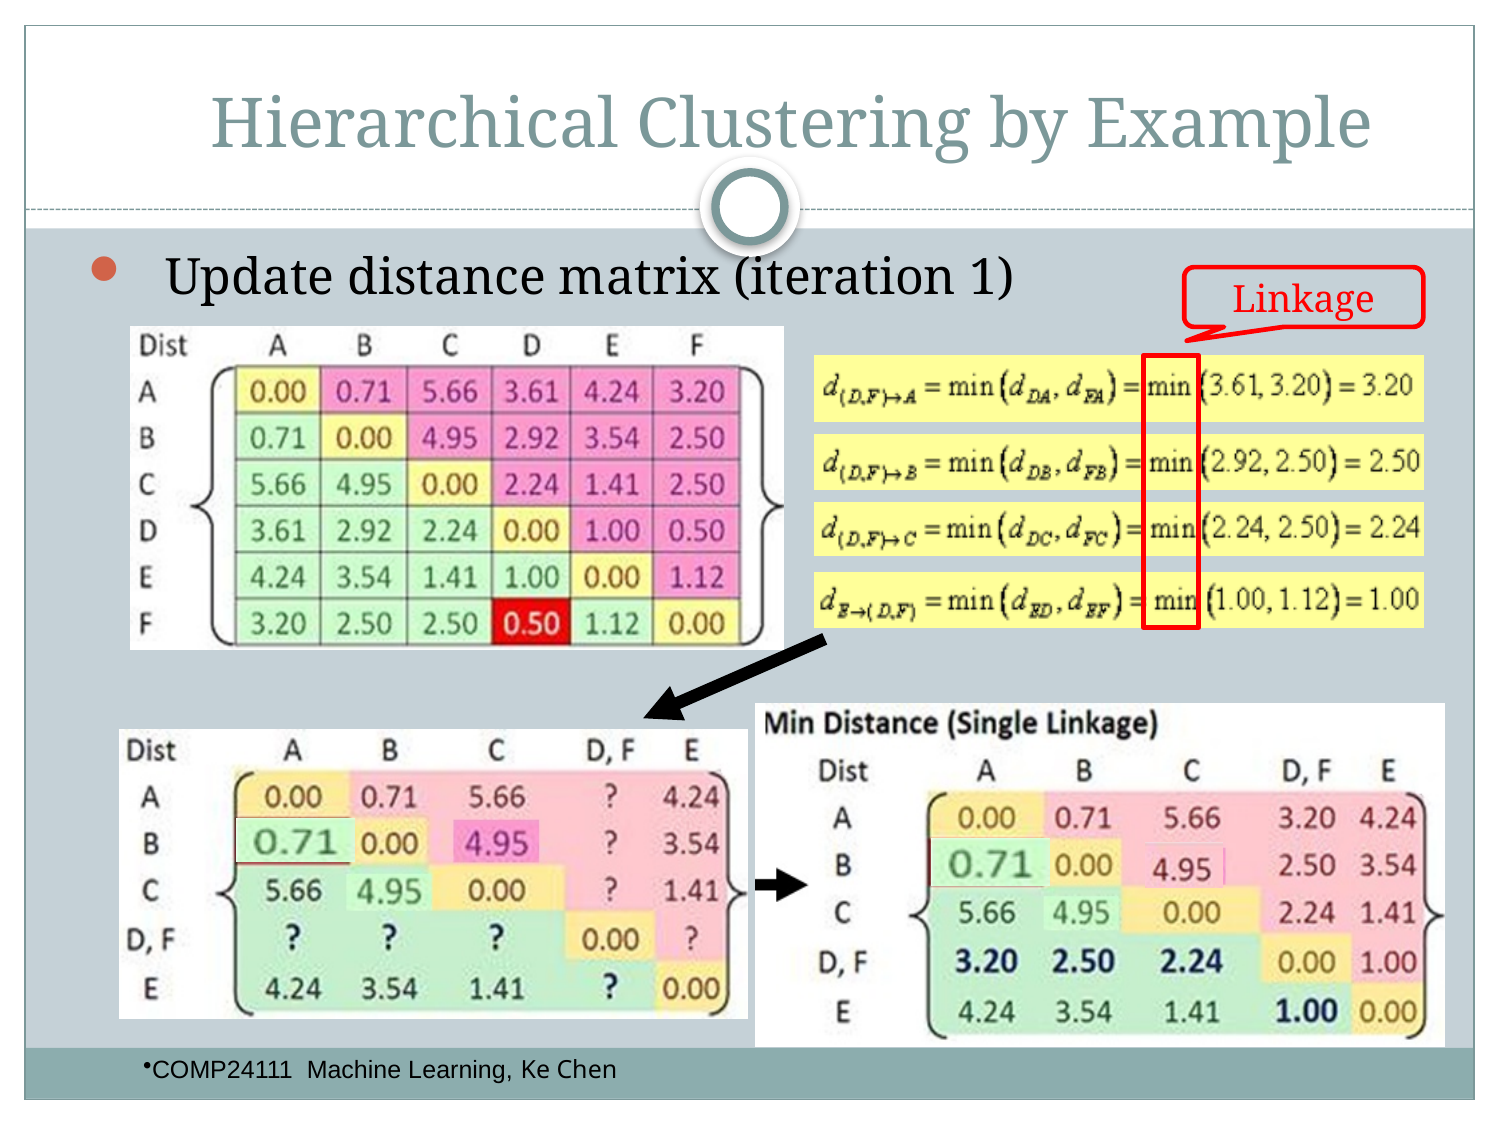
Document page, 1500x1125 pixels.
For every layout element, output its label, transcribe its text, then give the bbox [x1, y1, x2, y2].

picture [754, 703, 1445, 1048]
picture [813, 571, 1424, 628]
list Update distance matrix (iteration 1) [75, 231, 1477, 1083]
text_box [643, 661, 775, 719]
picture [813, 502, 1424, 556]
text_box Hierarchical Clustering by Example [121, 19, 1500, 207]
footer COMP24111 Machine Learning, Ke Chen [130, 1046, 1074, 1125]
text_box Linkage [1183, 266, 1425, 342]
picture [813, 355, 1424, 423]
picture [813, 434, 1424, 490]
picture [129, 326, 784, 651]
picture [119, 729, 748, 1019]
